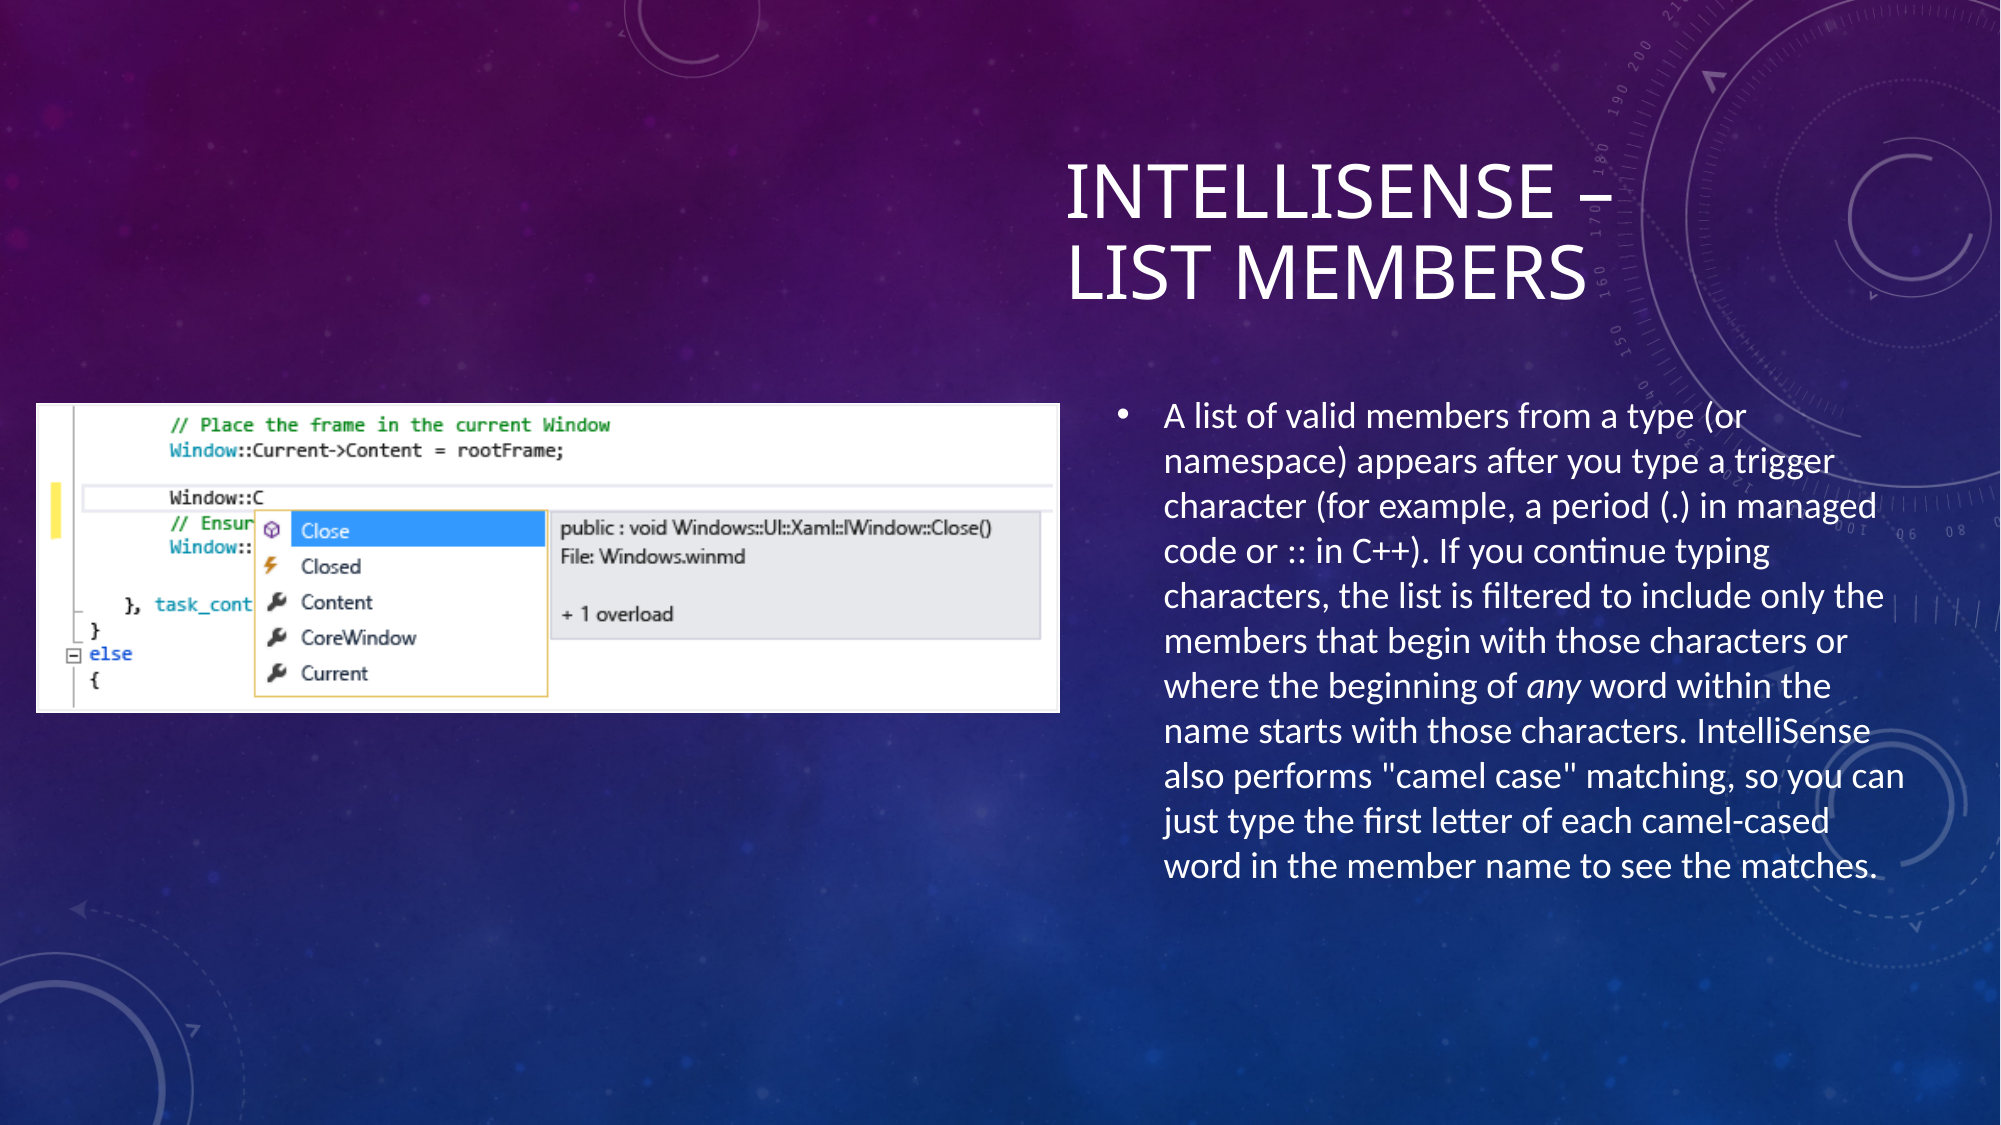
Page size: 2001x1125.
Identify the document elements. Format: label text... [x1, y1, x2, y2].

picture [0, 0, 2001, 1125]
list A list of valid members from a type (or namespace) appears after you type a trigger character (for example, a period (.) in managed code or :: in C++). If you continue typing characters, the list is filtered to include only the members that begin with those characters or where the beginning of any word within the name starts with those characters. IntelliSense also performs "camel case" matching, so you can just type the first letter of each camel-cased word in the member name to see the matches. [1101, 284, 1923, 993]
title intellisense – List Members [1050, 99, 1895, 370]
